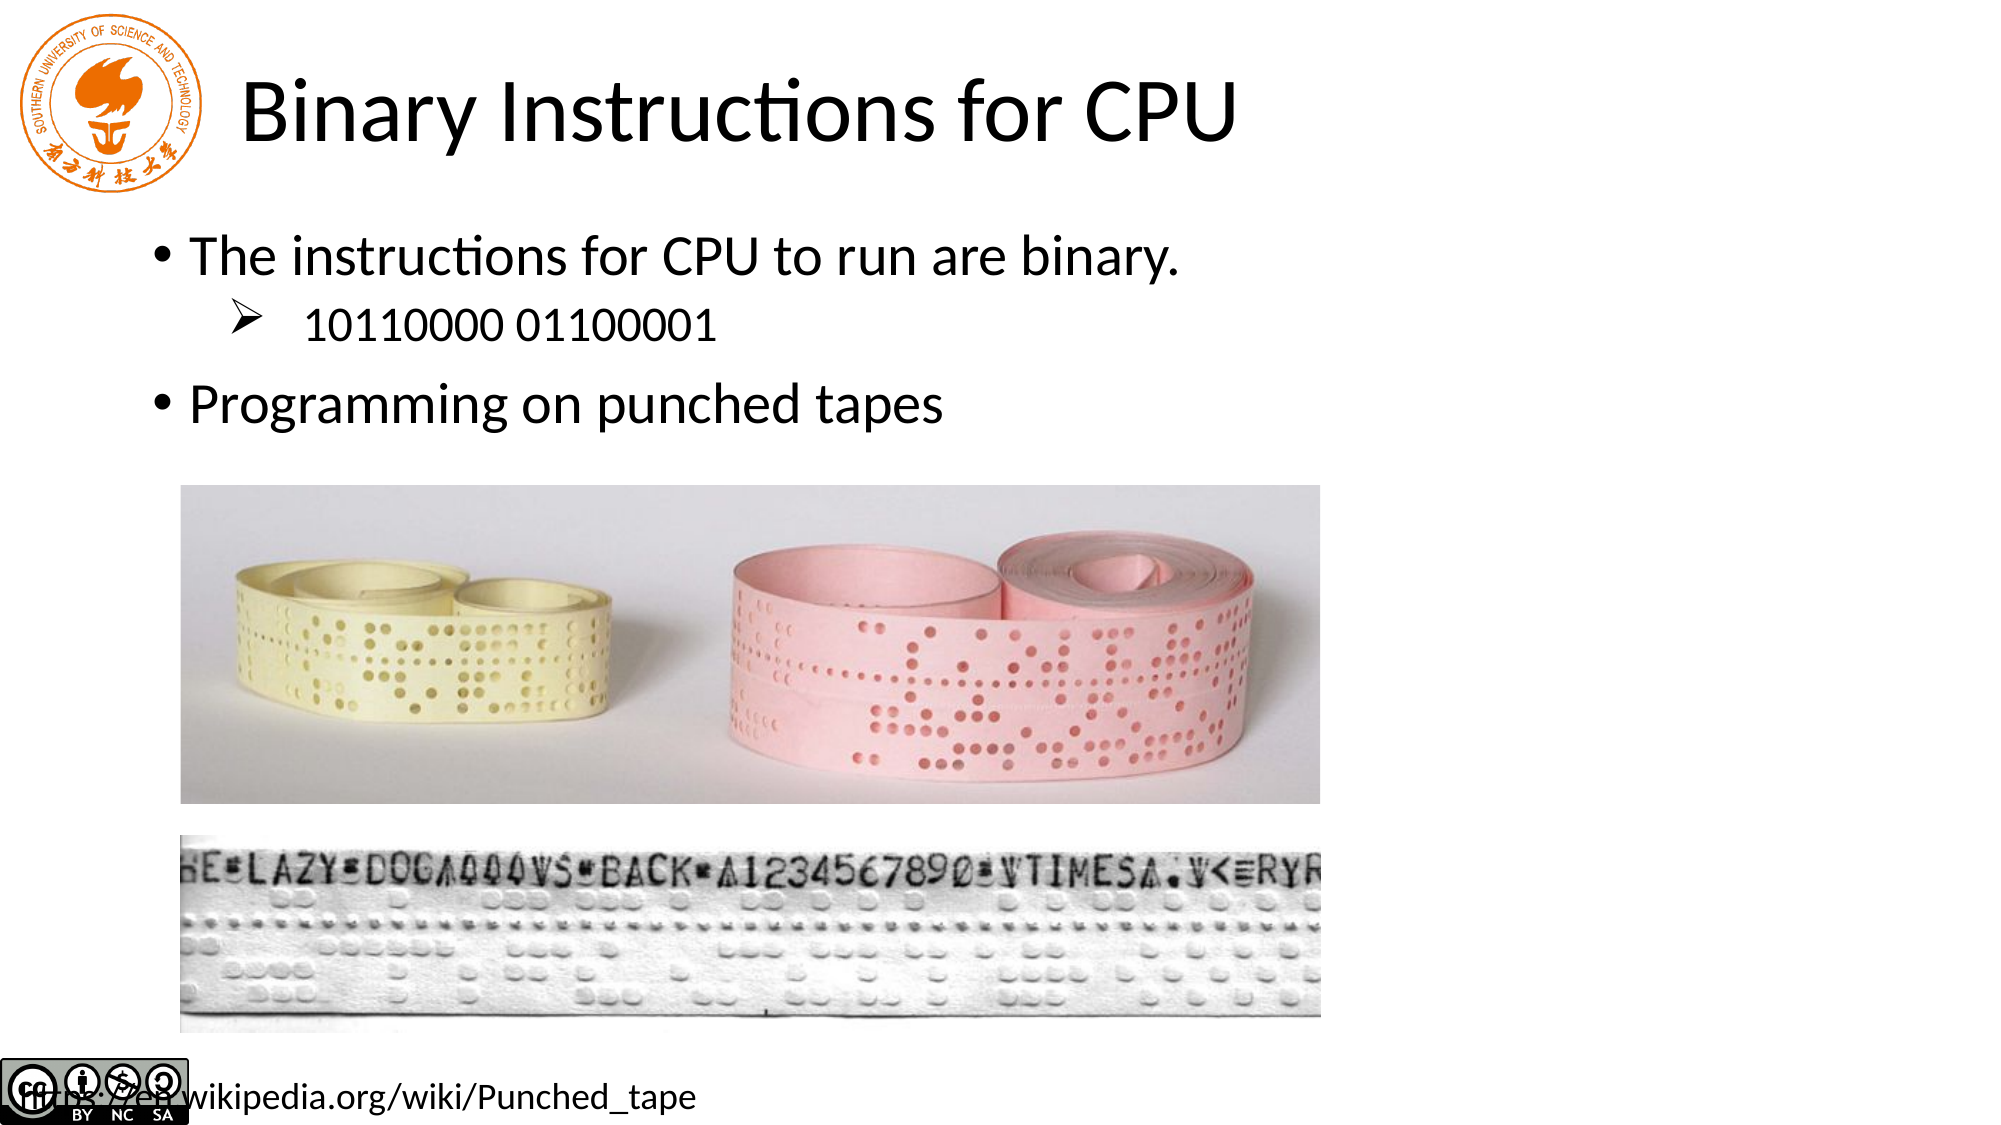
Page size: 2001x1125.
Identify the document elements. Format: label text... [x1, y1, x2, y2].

picture [0, 1058, 189, 1125]
text_box https://en.wikipedia.org/wiki/Punched_tape [4, 1064, 713, 1125]
title Binary Instructions for CPU [225, 43, 1951, 181]
picture [180, 835, 1321, 1033]
picture [18, 11, 202, 194]
picture [180, 485, 1321, 804]
list The instructions for CPU to run are binary. 10110000 01100001 Programming on punched tapes [137, 217, 1951, 1014]
